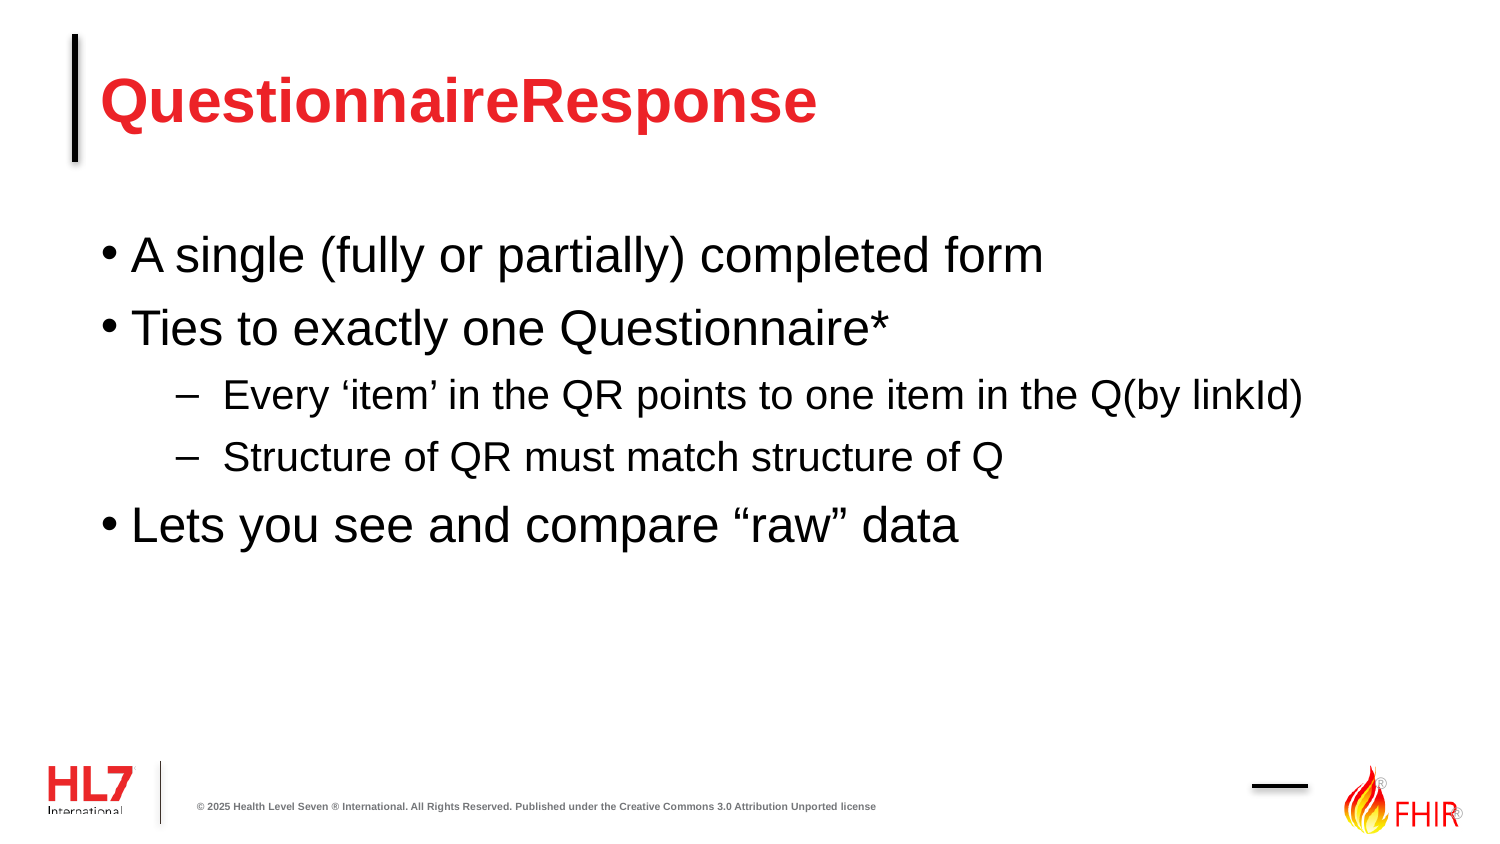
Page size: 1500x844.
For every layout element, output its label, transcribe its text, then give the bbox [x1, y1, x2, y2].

picture [1339, 760, 1463, 837]
list A single (fully or partially) completed form Ties to exactly one Questionnaire* Every ‘item’ in the QR points to one item in the Q(by linkId) Structure of QR must match structure of Q Lets you see and compare “raw” data [100, 222, 1451, 731]
footer © 2025 Health Level Seven ® International. All Rights Reserved. Published under the Creative Commons 3.0 Attribution Unported license [196, 786, 941, 813]
title QuestionnaireResponse [100, 33, 1451, 163]
